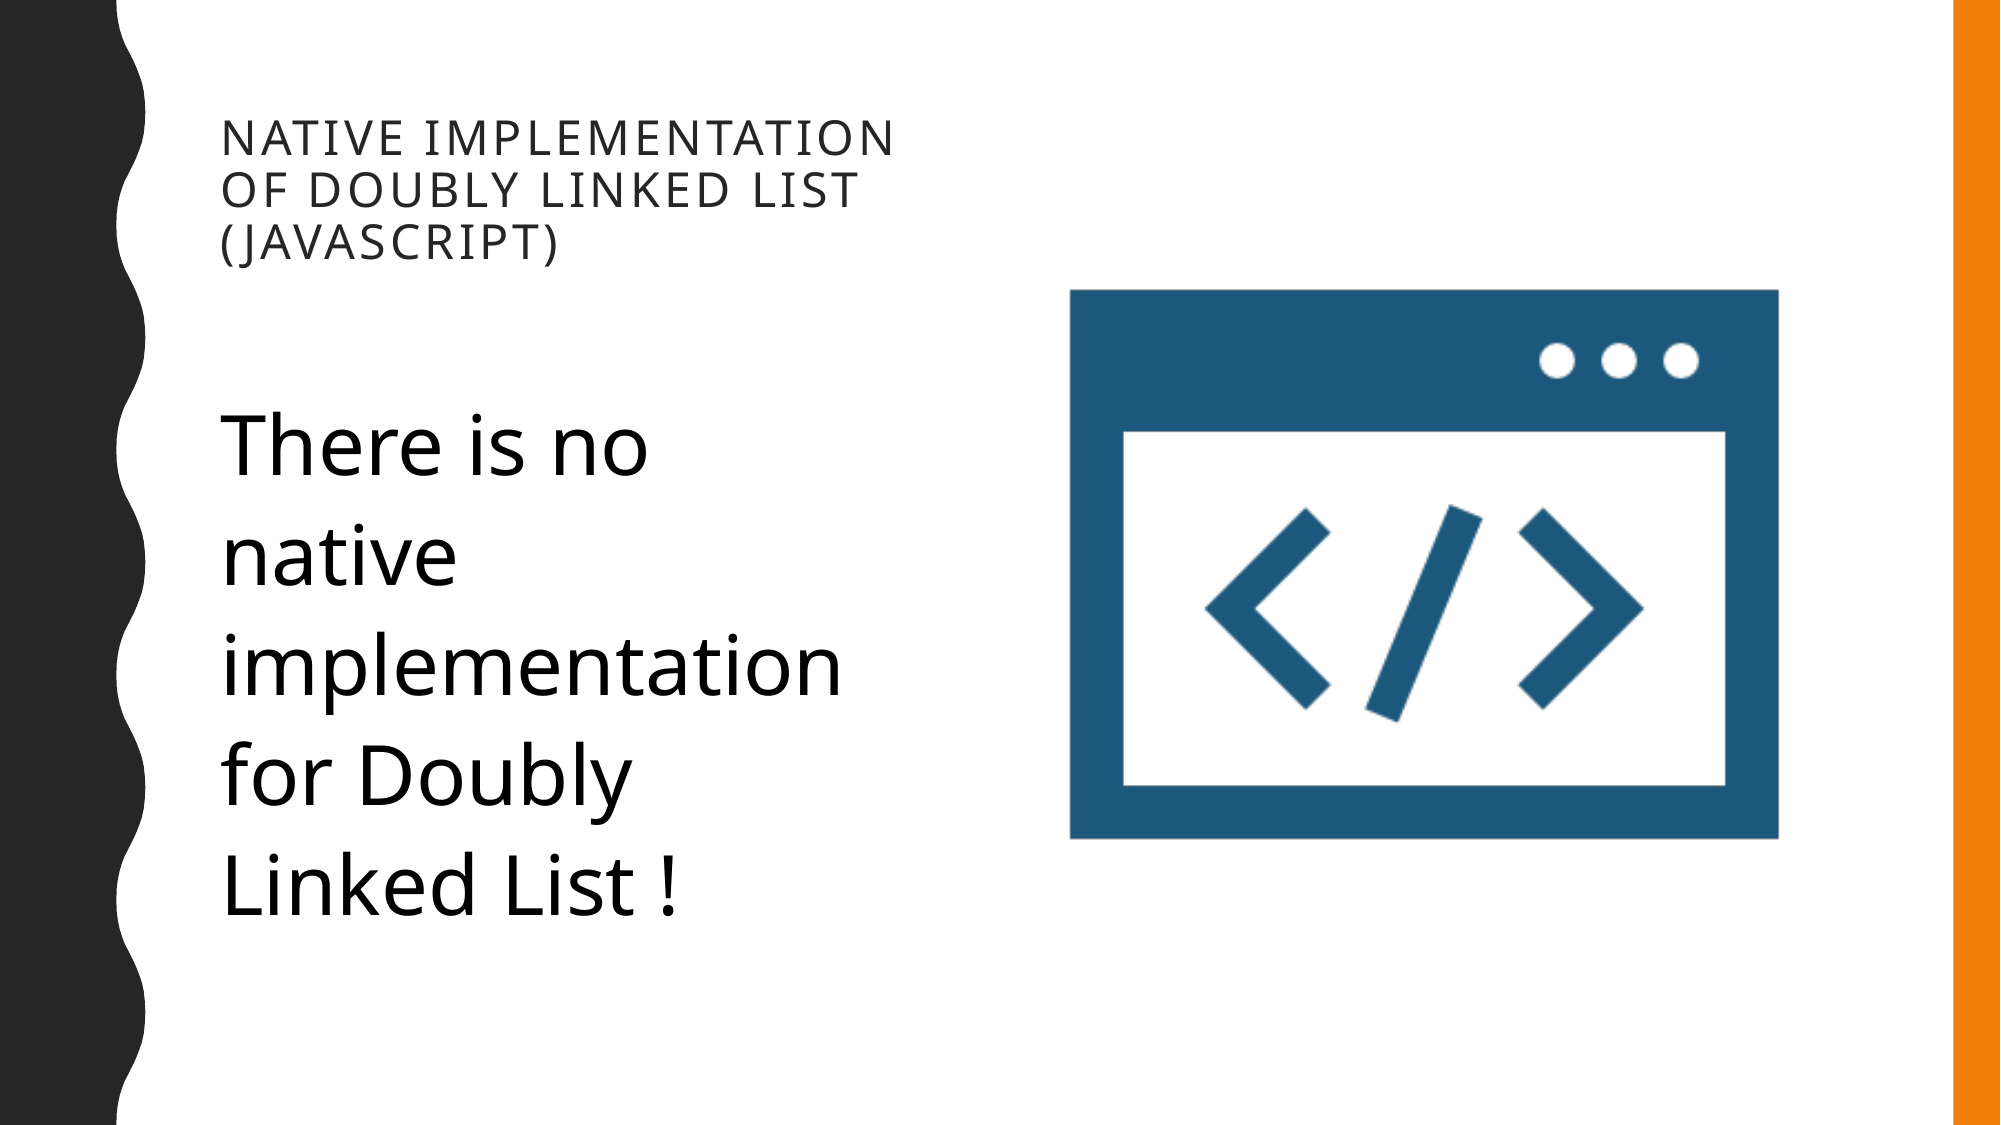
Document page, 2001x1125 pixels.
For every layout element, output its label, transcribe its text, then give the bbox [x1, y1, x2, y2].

title Native implementation of doubly linked list (javaScript) [205, 105, 921, 323]
picture [1000, 139, 1850, 990]
list There is no native implementation for Doubly Linked List ! [205, 375, 922, 965]
